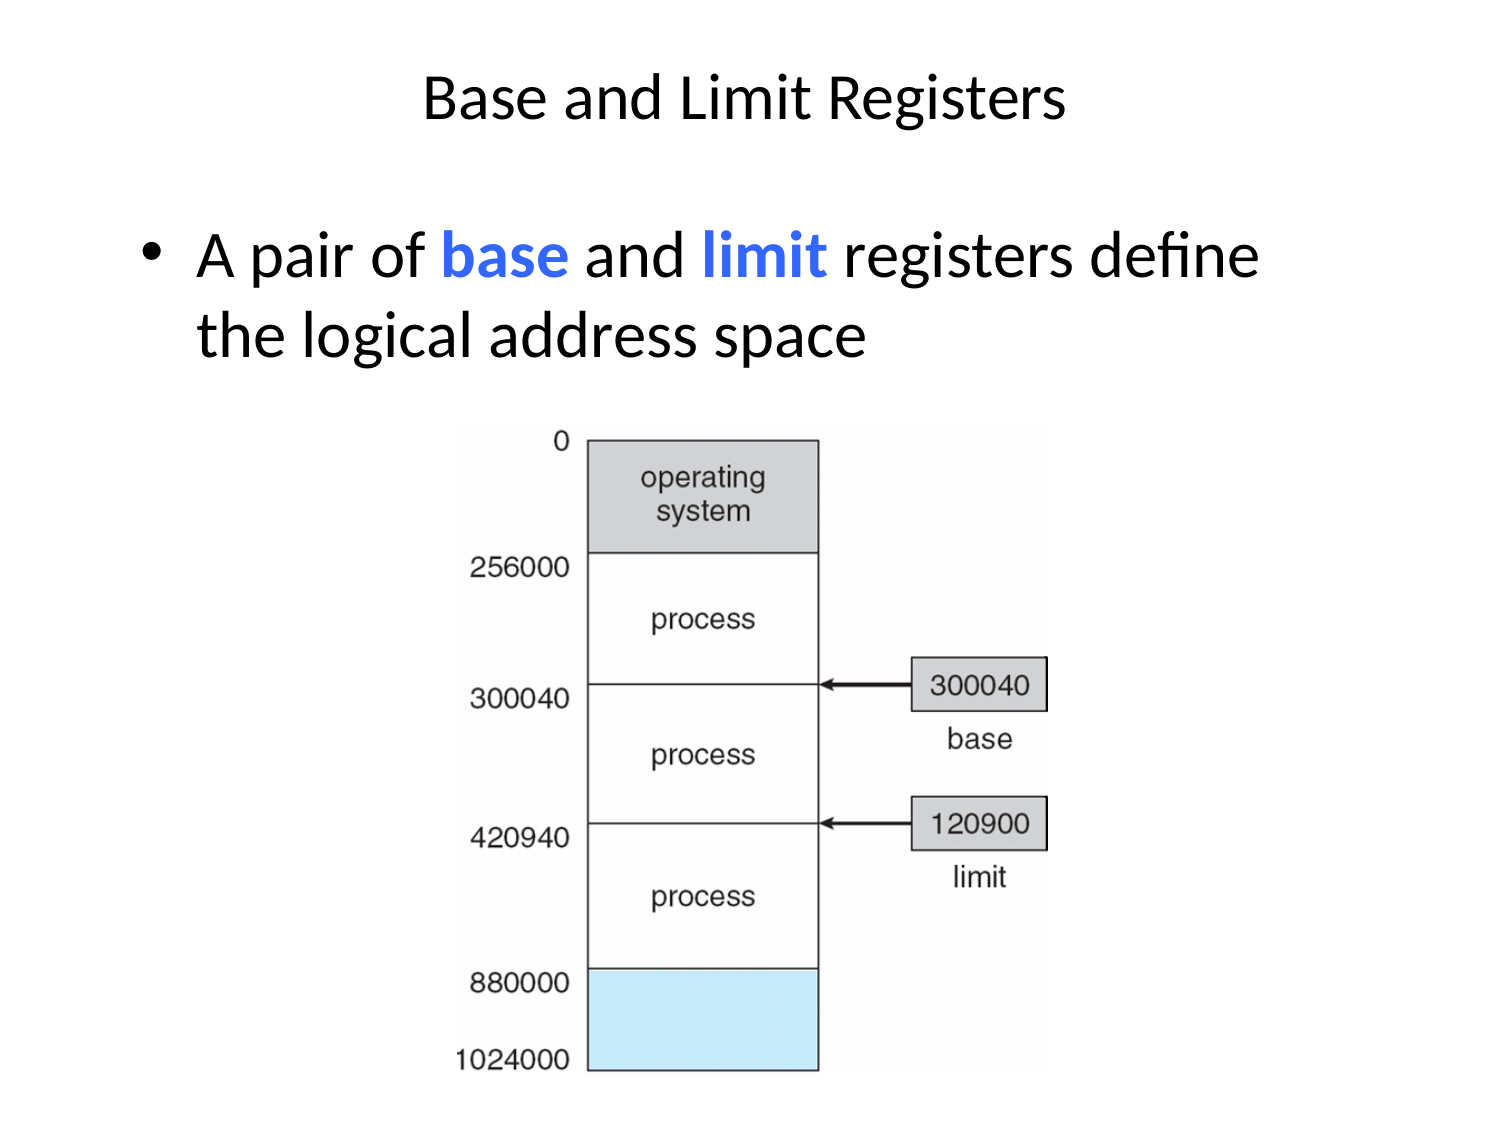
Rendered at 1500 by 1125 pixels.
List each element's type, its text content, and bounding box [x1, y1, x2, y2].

title Base and Limit Registers [207, 45, 1284, 141]
picture [456, 424, 1048, 1076]
list A pair of base and limit registers define the logical address space [125, 203, 1332, 939]
